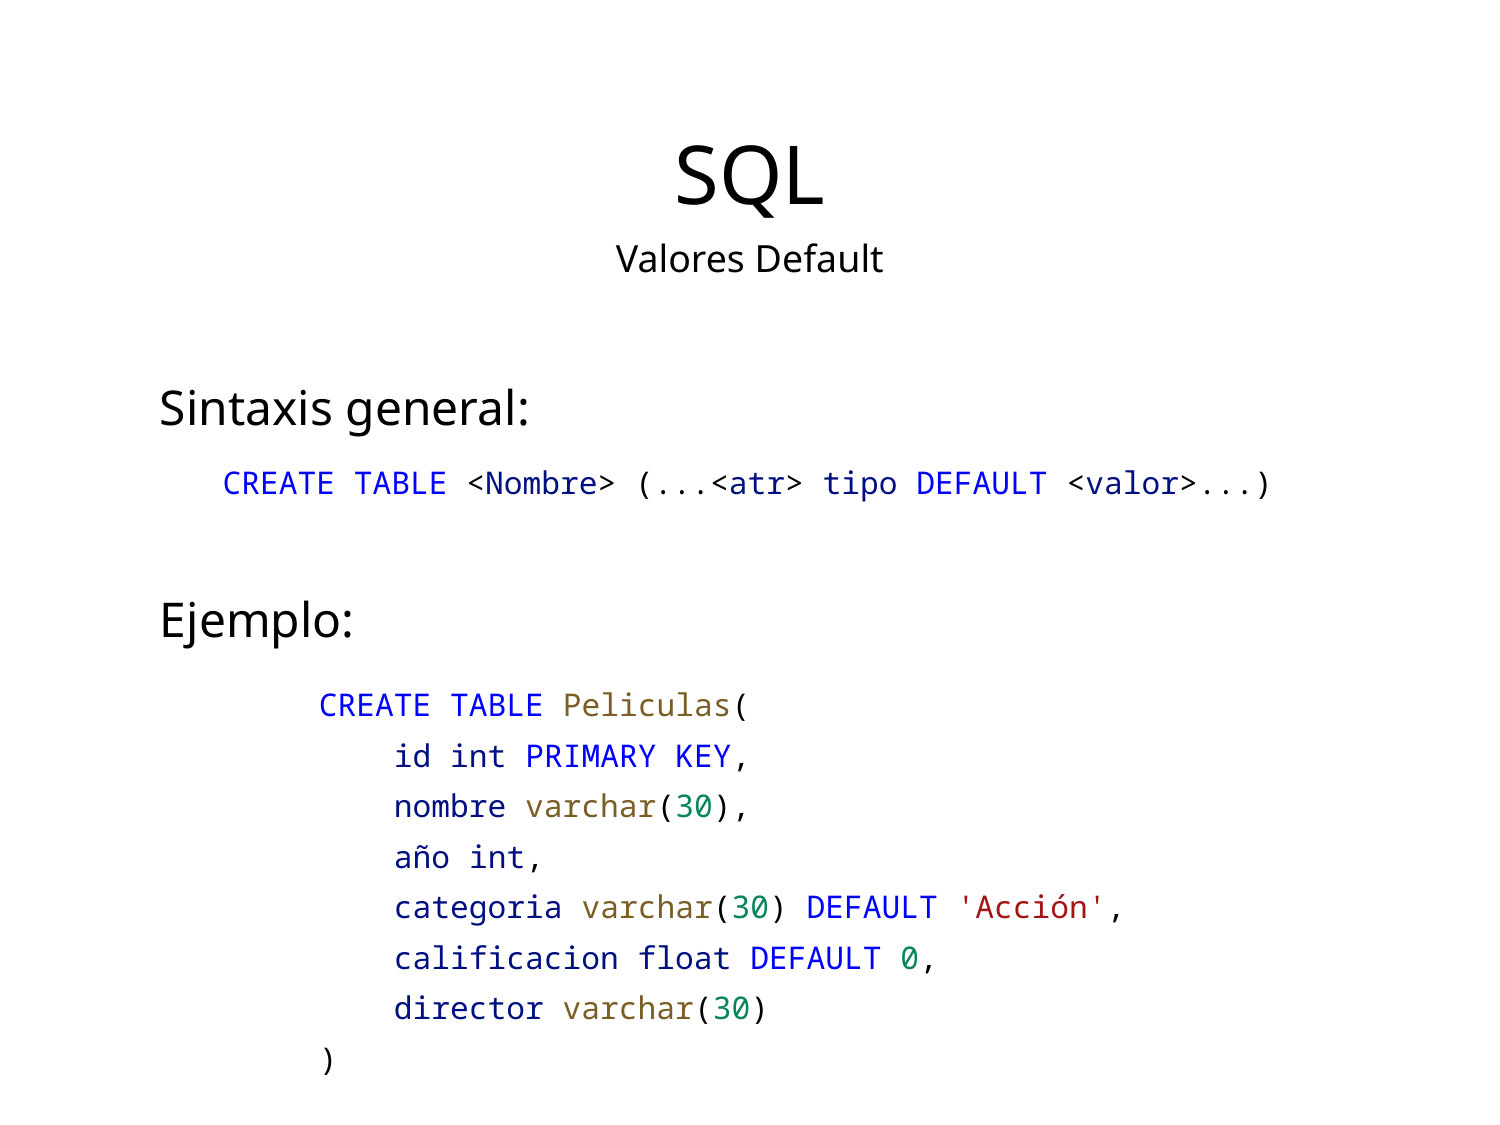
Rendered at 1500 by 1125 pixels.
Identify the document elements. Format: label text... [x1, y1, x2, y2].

text_box SQL [657, 117, 842, 226]
text_box CREATE TABLE Peliculas( id int PRIMARY KEY, nombre varchar(30), año int, categoria varchar(30) DEFAULT 'Acción', calificacion float DEFAULT 0, director varchar(30) ) [309, 662, 1191, 1087]
text_box CREATE TABLE <Nombre> (...<atr> tipo DEFAULT <valor>...) [217, 444, 1283, 507]
text_box Valores Default [444, 230, 1056, 286]
text_box Sintaxis general: [154, 372, 1346, 441]
text_box Ejemplo: [154, 584, 1346, 653]
